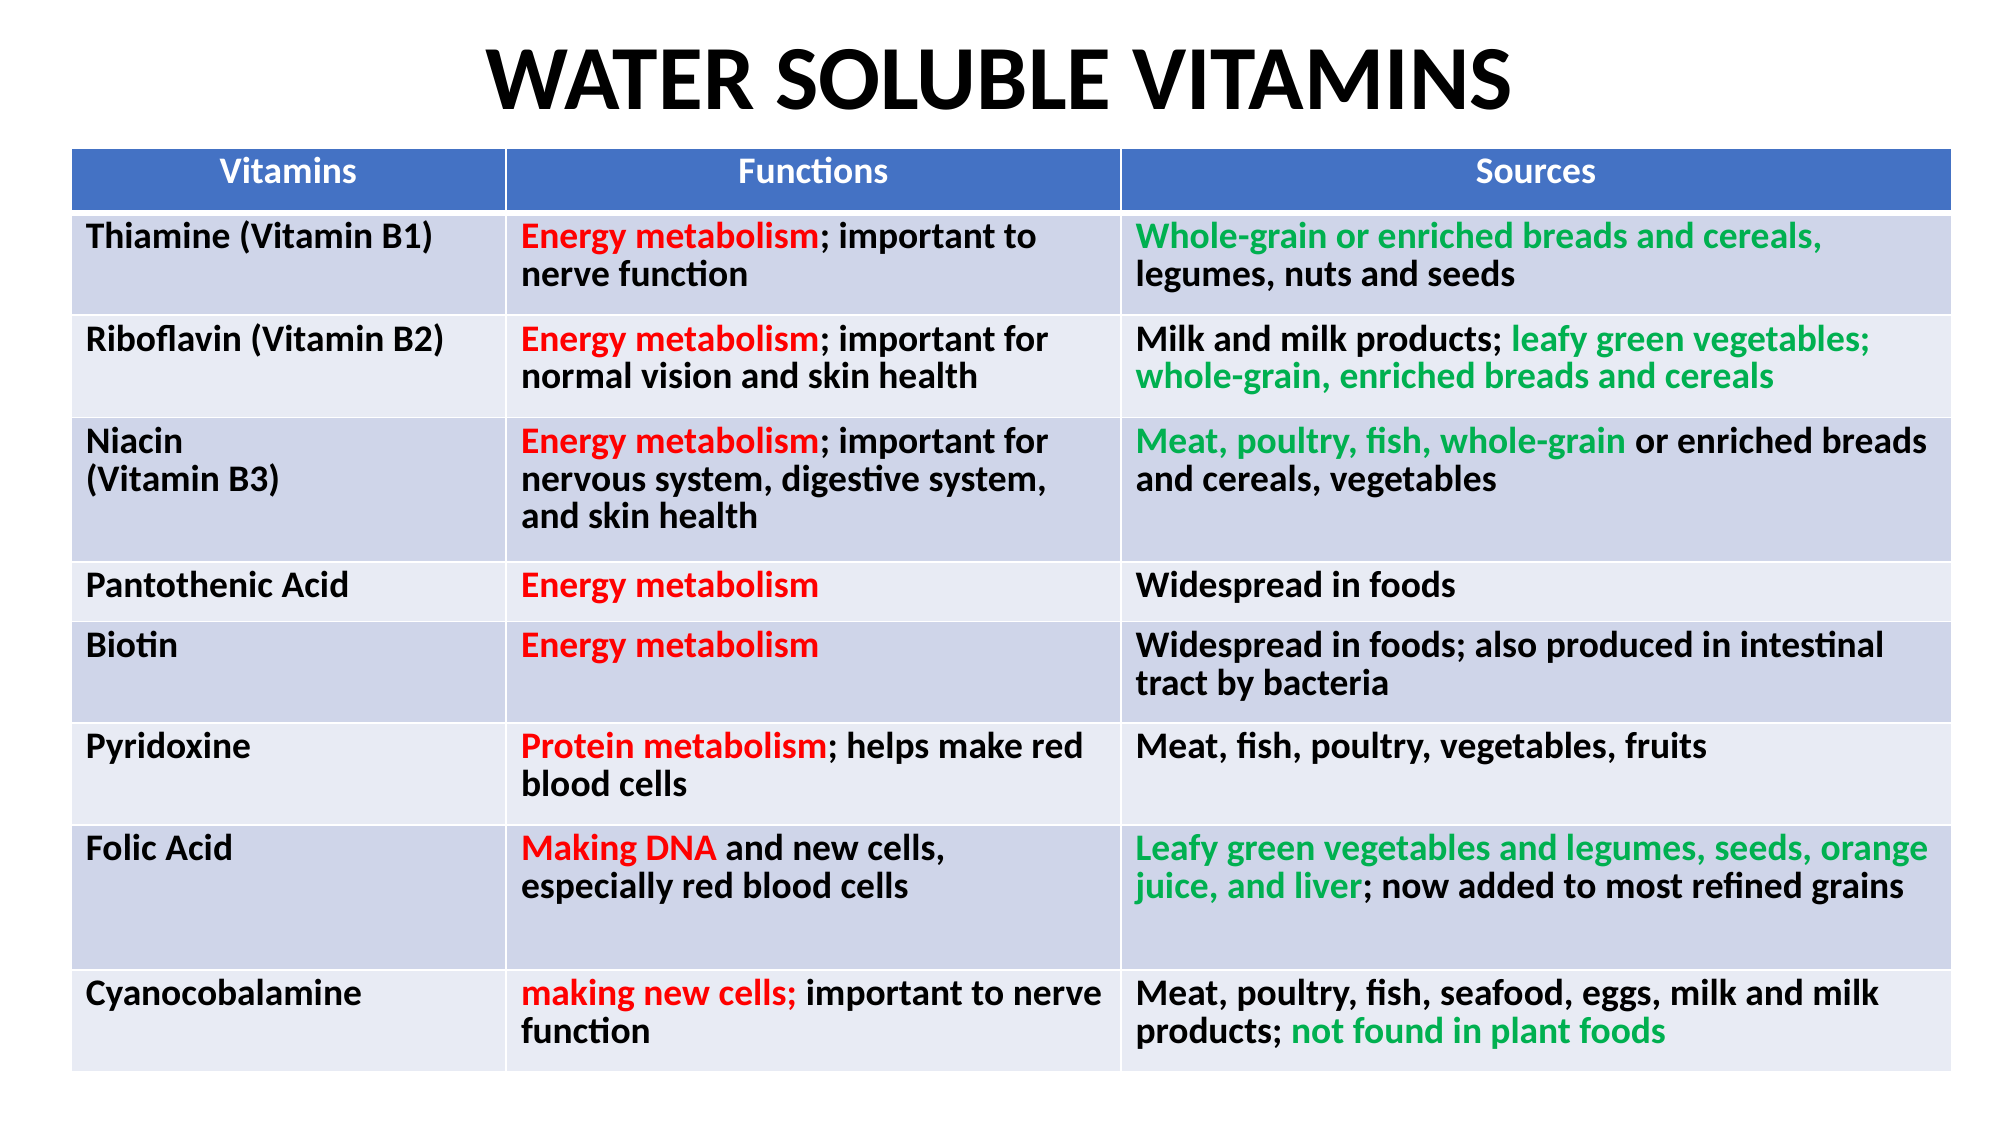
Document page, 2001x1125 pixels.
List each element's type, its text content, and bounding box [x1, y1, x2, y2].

table_cell Pantothenic Acid [72, 563, 505, 621]
table_cell Biotin [72, 622, 505, 722]
table_header Sources [1122, 149, 1951, 210]
table_cell Whole-grain or enriched breads and cereals, legumes, nuts and seeds [1122, 216, 1951, 314]
table_cell making new cells; important to nerve function [507, 971, 1120, 1071]
table_cell Riboflavin (Vitamin B2) [72, 316, 505, 417]
table_header Vitamins [72, 149, 505, 210]
table_cell Energy metabolism [507, 622, 1120, 722]
table_cell Thiamine (Vitamin B1) [72, 216, 505, 314]
table_cell Widespread in foods [1122, 563, 1951, 621]
table_cell Energy metabolism; important to nerve function [507, 216, 1120, 314]
table_header Functions [507, 149, 1120, 210]
title WATER SOLUBLE VITAMINS [137, 18, 1863, 141]
table_cell Milk and milk products; leafy green vegetables; whole-grain, enriched breads and cereals [1122, 316, 1951, 417]
table_cell Cyanocobalamine [72, 971, 505, 1071]
table_cell Widespread in foods; also produced in intestinal tract by bacteria [1122, 622, 1951, 722]
table_cell Energy metabolism [507, 563, 1120, 621]
table_cell Meat, fish, poultry, vegetables, fruits [1122, 724, 1951, 824]
table_cell Folic Acid [72, 826, 505, 969]
table_cell Leafy green vegetables and legumes, seeds, orange juice, and liver; now added to most refined grains [1122, 826, 1951, 969]
table_cell Making DNA and new cells, especially red blood cells [507, 826, 1120, 969]
table_cell Meat, poultry, fish, seafood, eggs, milk and milk products; not found in plant foods [1122, 971, 1951, 1071]
table_cell Energy metabolism; important for nervous system, digestive system, and skin health [507, 418, 1120, 561]
table_cell Meat, poultry, fish, whole-grain or enriched breads and cereals, vegetables [1122, 418, 1951, 561]
table_cell Niacin (Vitamin B3) [72, 418, 505, 561]
table_cell Protein metabolism; helps make red blood cells [507, 724, 1120, 824]
table_cell Pyridoxine [72, 724, 505, 824]
table_cell Energy metabolism; important for normal vision and skin health [507, 316, 1120, 417]
